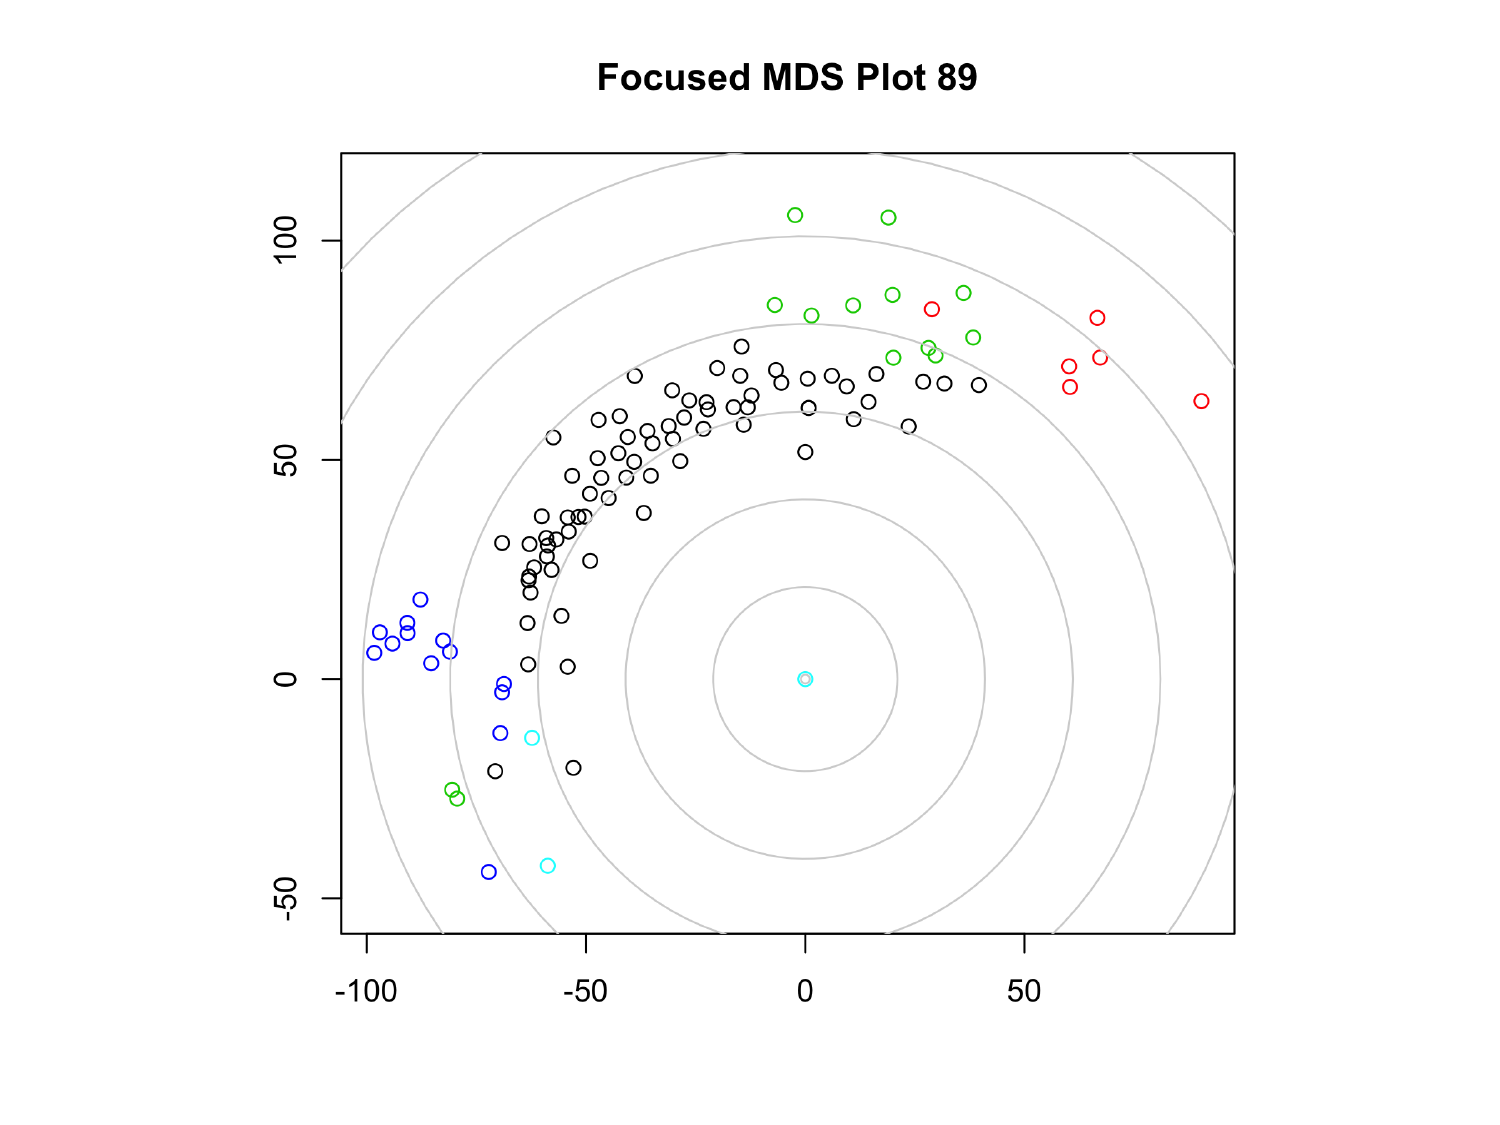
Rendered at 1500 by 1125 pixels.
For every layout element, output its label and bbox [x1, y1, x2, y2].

picture [187, 0, 1313, 1125]
